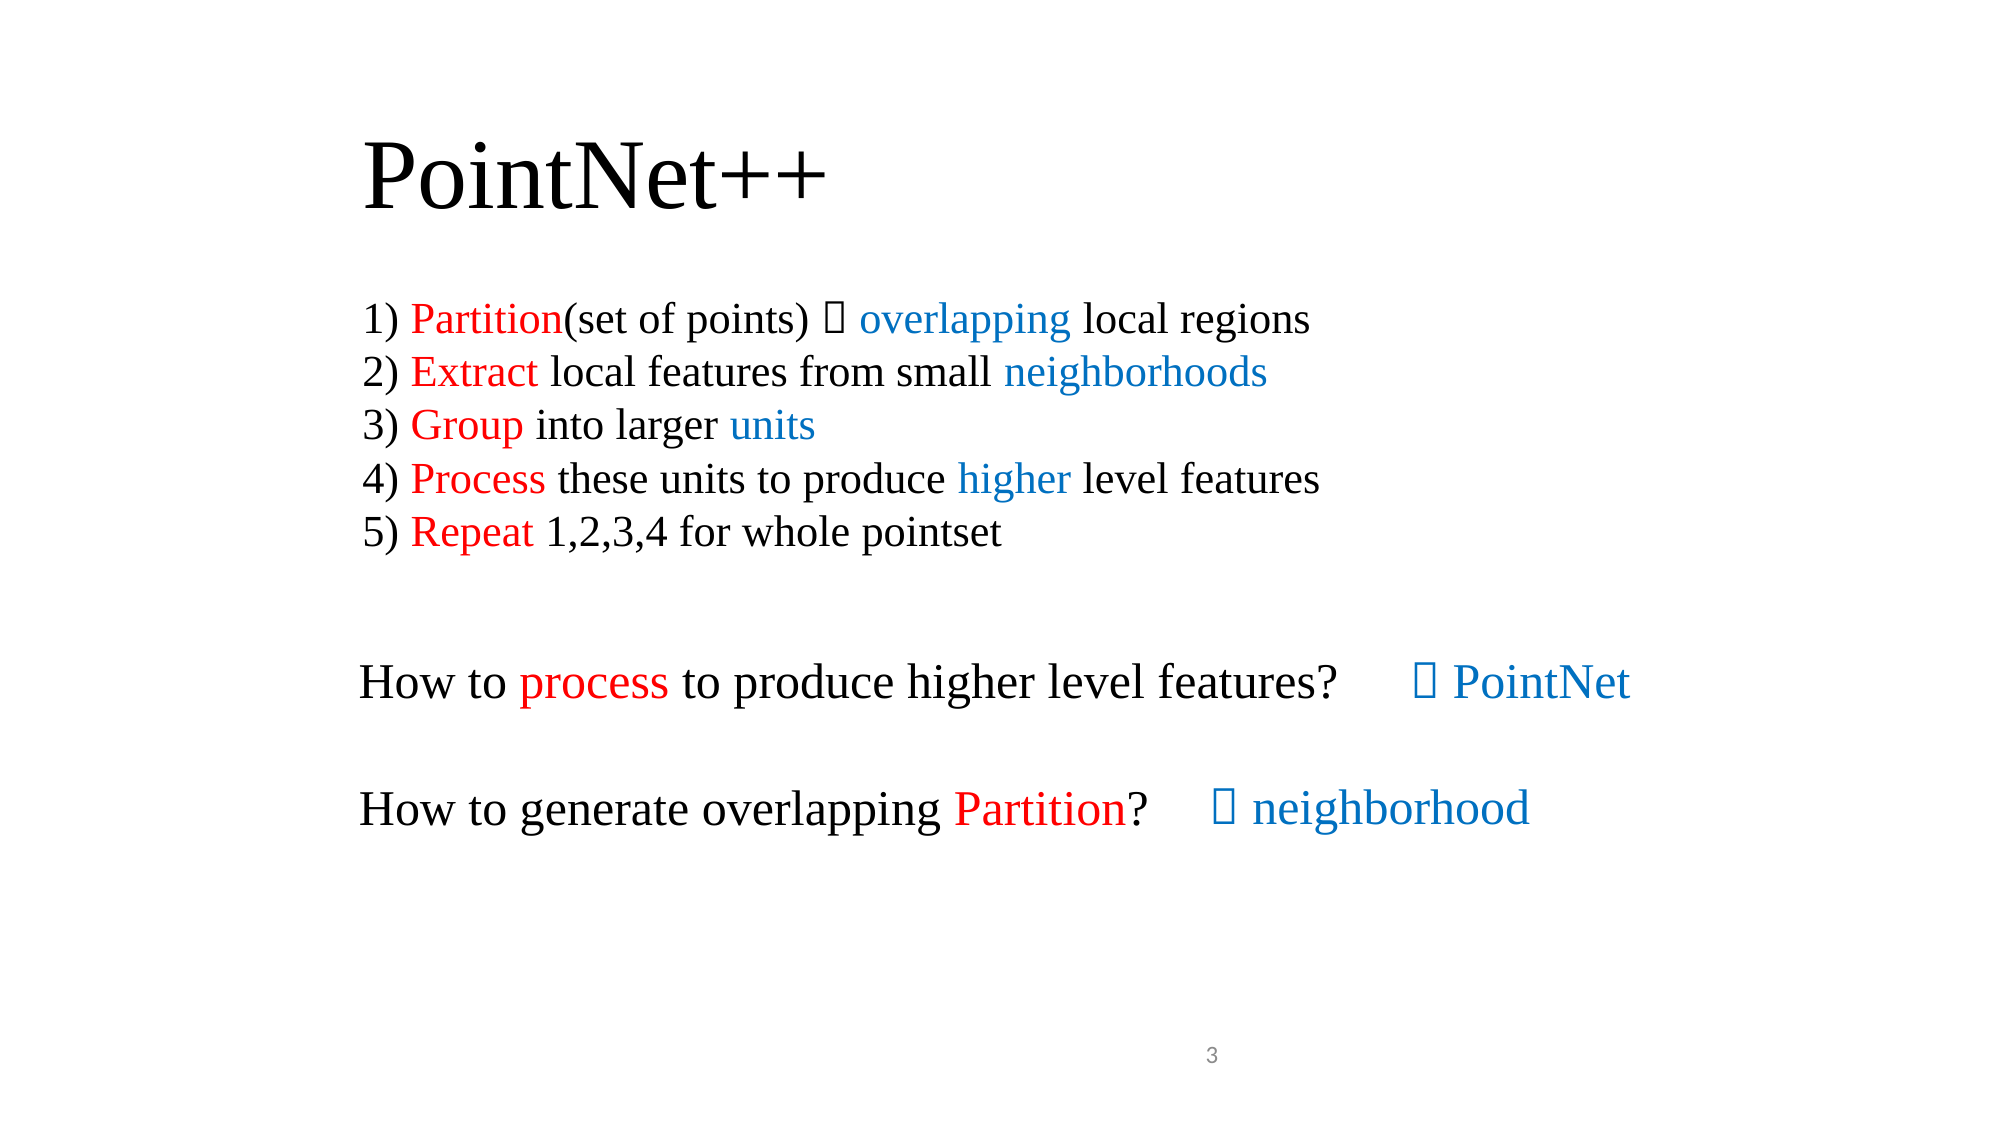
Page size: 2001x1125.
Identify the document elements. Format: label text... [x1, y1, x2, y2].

text_box How to process to produce higher level features? [343, 640, 1354, 716]
text_box  PointNet [1395, 640, 1646, 716]
slide_number 3 [766, 1023, 1234, 1084]
text_box PointNet++ 1) Partition(set of points)  overlapping local regions 2) Extract local features from small neighborhoods 3) Group into larger units 4) Process these units to produce higher level features 5) Repeat 1,2,3,4 for whole pointset [347, 101, 1336, 563]
text_box How to generate overlapping Partition? [344, 767, 1164, 843]
text_box  neighborhood [1194, 766, 1546, 842]
